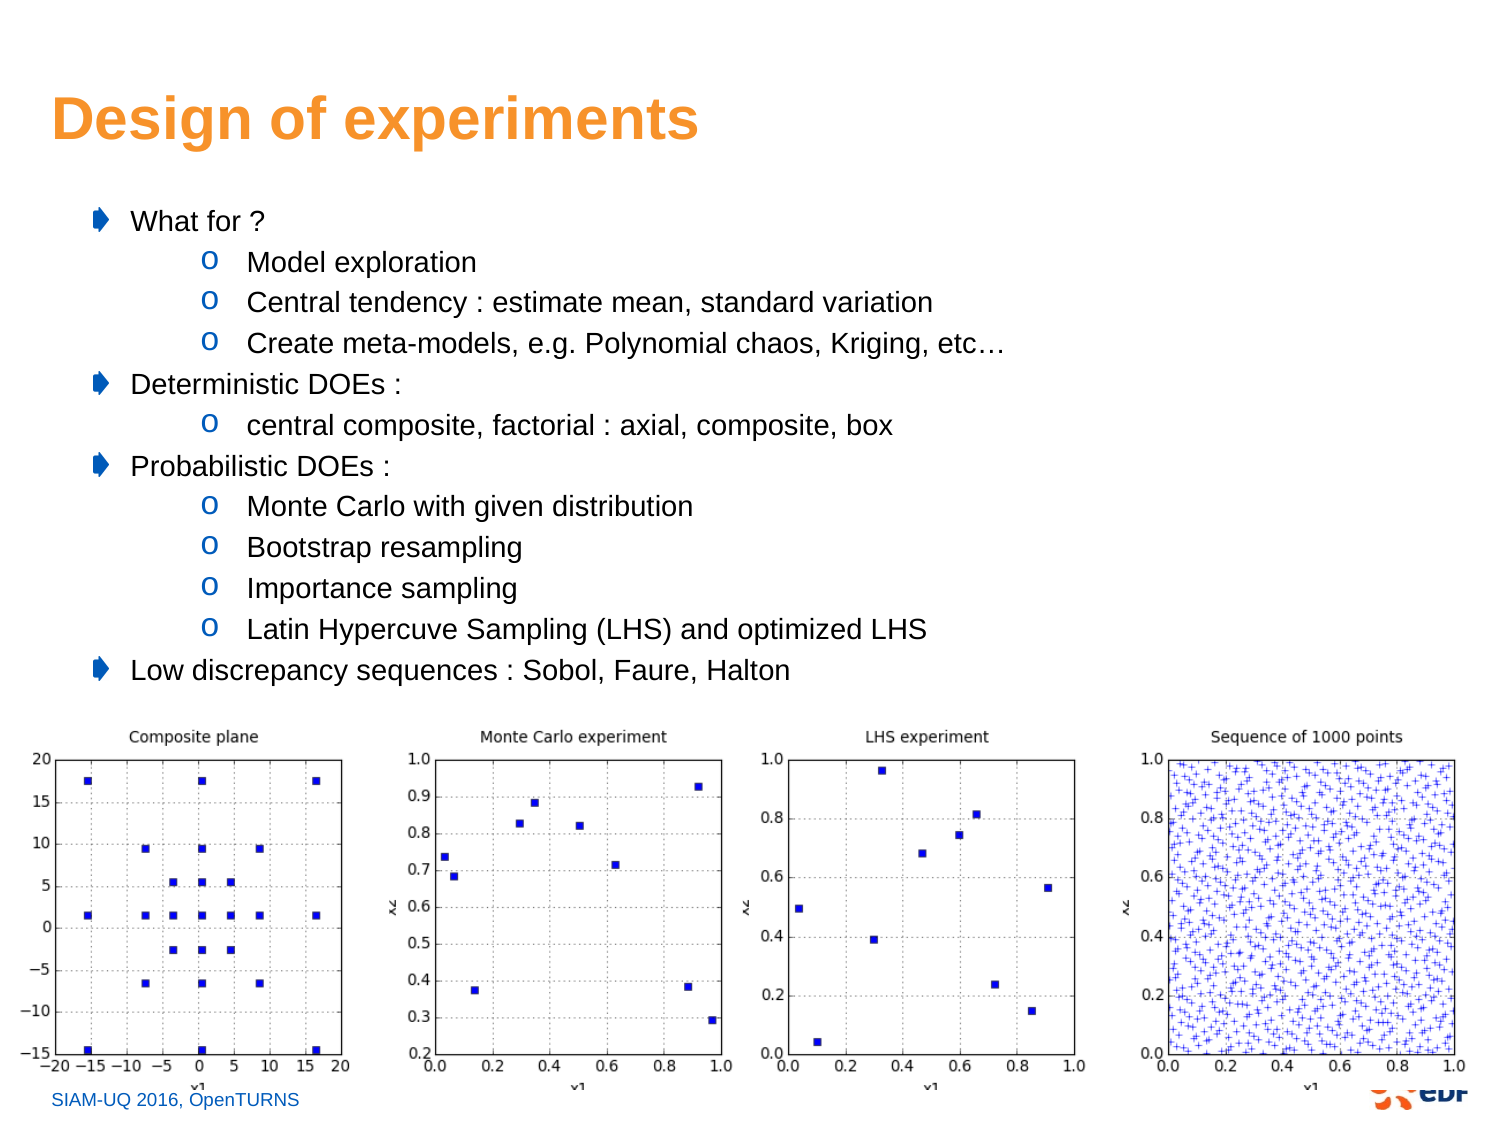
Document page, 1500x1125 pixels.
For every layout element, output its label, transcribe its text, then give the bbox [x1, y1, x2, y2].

picture [93, 207, 109, 232]
picture [389, 723, 1110, 1090]
footer SIAM-UQ 2016, OpenTURNS [51, 1086, 1197, 1113]
picture [9, 722, 377, 1090]
text_box What for ? Model exploration Central tendency : estimate mean, standard variation Create meta-models, e.g. Polynomial chaos, Kriging, etc… Deterministic DOEs : central composite, factorial : axial, composite, box Probabilistic DOEs : Monte Carlo with given distribution Bootstrap resampling Importance sampling Latin Hypercuve Sampling (LHS) and optimized LHS Low discrepancy sequences : Sobol, Faure, Halton [78, 194, 1388, 694]
picture [93, 656, 109, 681]
picture [93, 452, 109, 477]
picture [93, 371, 109, 395]
title Design of experiments [51, 35, 1450, 195]
picture [1122, 722, 1490, 1110]
